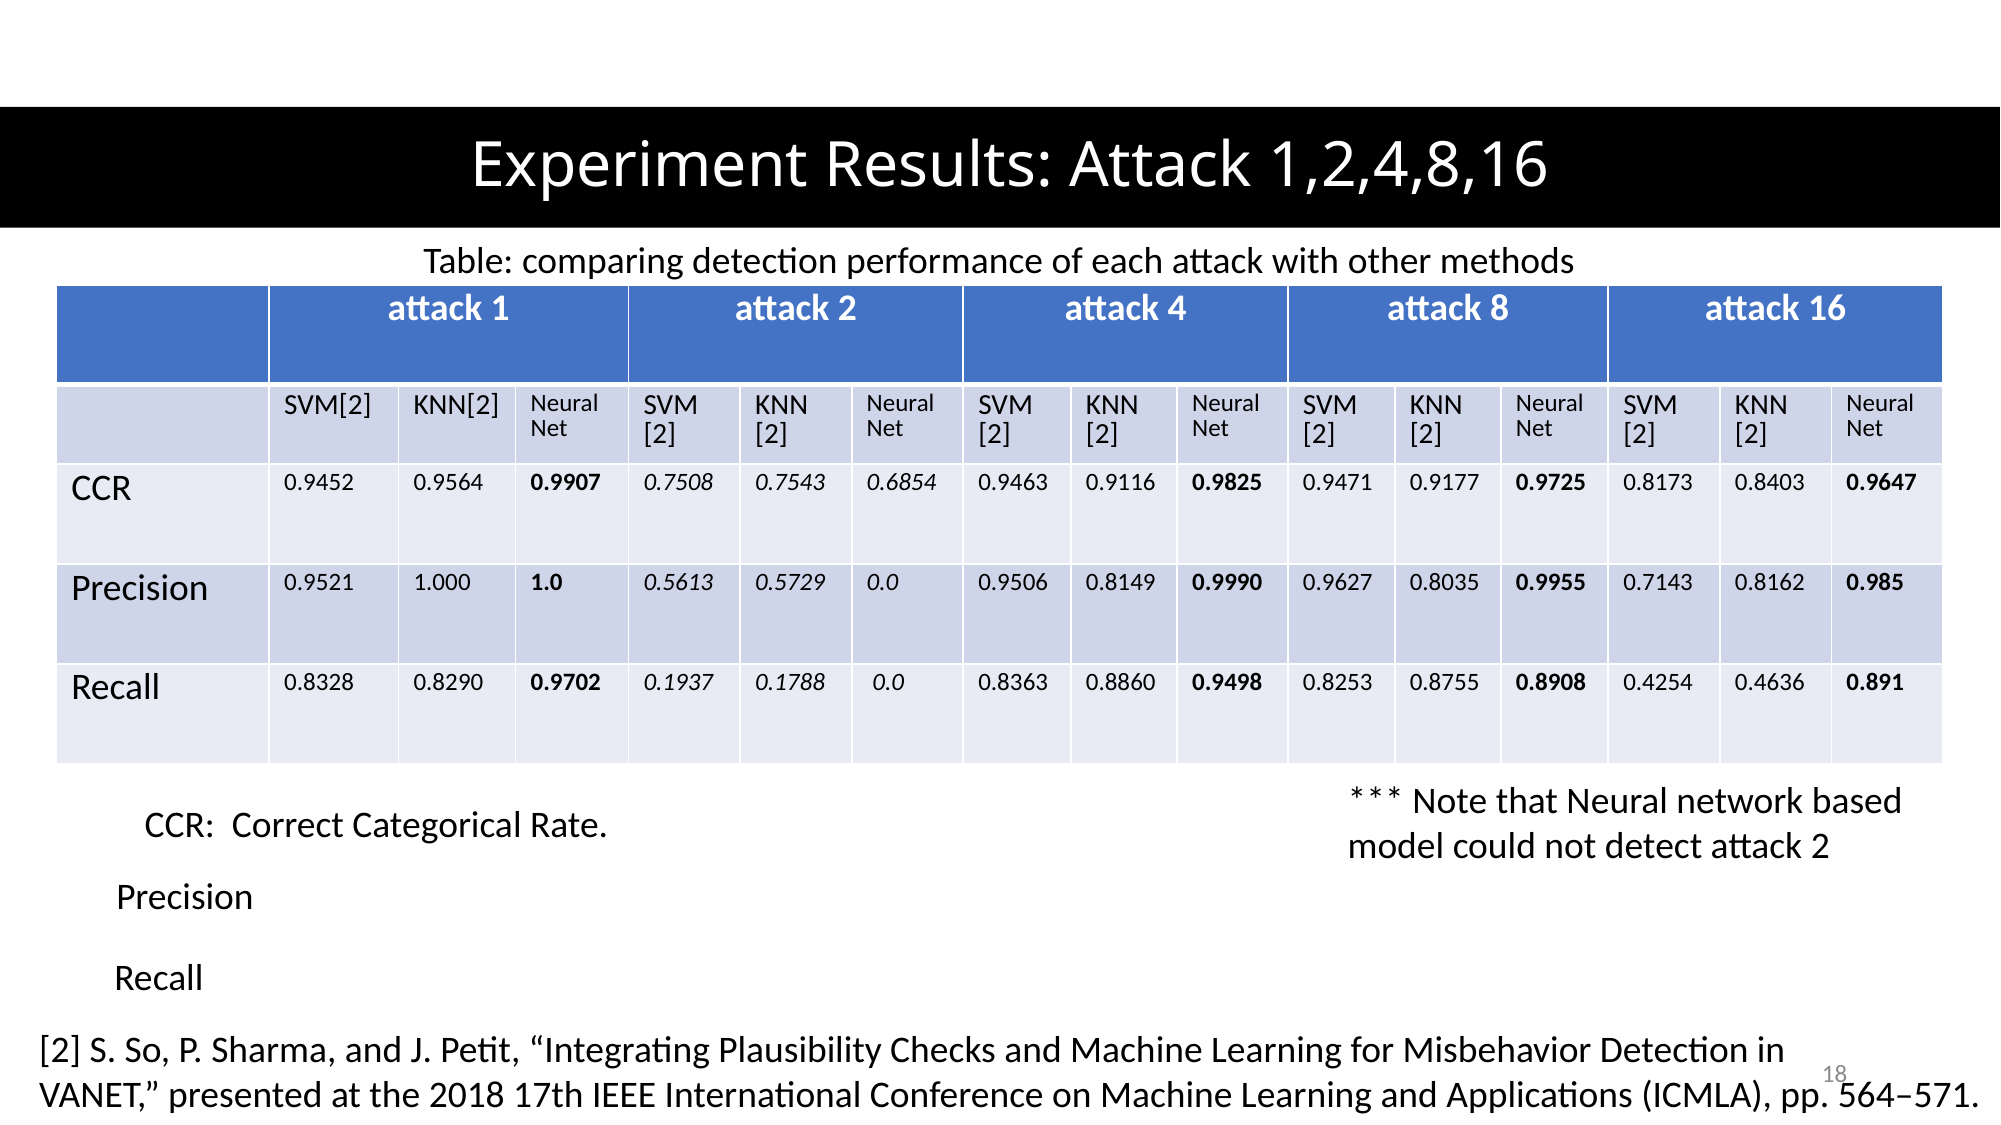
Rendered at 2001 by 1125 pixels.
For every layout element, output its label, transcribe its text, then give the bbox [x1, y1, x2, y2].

table_cell 0.1937 [629, 665, 739, 763]
table_cell 0.8363 [964, 665, 1070, 763]
table_cell 0.9725 [1502, 465, 1607, 563]
table_cell 0.891 [1832, 665, 1942, 763]
table_cell 0.1788 [741, 665, 851, 763]
table_cell 0.8253 [1289, 665, 1394, 763]
table_cell Recall [57, 665, 268, 763]
table_cell 0.6854 [853, 465, 962, 563]
table_cell KNN[2] [399, 387, 515, 463]
table_cell 0.0 [853, 565, 962, 663]
table_cell Neural Net [1178, 387, 1287, 463]
table_cell Neural Net [853, 387, 962, 463]
table_cell SVM[2] [270, 387, 398, 463]
table_cell Neural Net [516, 387, 628, 463]
table_header attack 16 [1609, 286, 1942, 382]
table_cell 0.9564 [399, 465, 515, 563]
table_cell 0.9825 [1178, 465, 1287, 563]
table_cell 0.7508 [629, 465, 739, 563]
table_cell 0.9498 [1178, 665, 1287, 763]
text_box Recall [99, 945, 219, 1006]
table_cell 1.000 [399, 565, 515, 663]
table_cell 0.8173 [1609, 465, 1719, 563]
table_cell SVM [2] [1289, 387, 1394, 463]
table_cell 0.9955 [1502, 565, 1607, 663]
table_cell SVM [2] [1609, 387, 1719, 463]
table_header [57, 286, 268, 382]
text_box Experiment Results: Attack 1,2,4,8,16 [91, 105, 1931, 228]
table_cell 0.8755 [1396, 665, 1500, 763]
table_cell KNN [2] [741, 387, 851, 463]
table_cell 0.9907 [516, 465, 628, 563]
table_cell 0.9506 [964, 565, 1070, 663]
table_cell 0.9627 [1289, 565, 1394, 663]
table_cell SVM [2] [629, 387, 739, 463]
table_cell 0.8149 [1072, 565, 1176, 663]
table_cell 0.0 [853, 665, 962, 763]
table_cell 0.5729 [741, 565, 851, 663]
table_cell 0.8403 [1721, 465, 1831, 563]
table_cell 0.985 [1832, 565, 1942, 663]
table_cell CCR [57, 465, 268, 563]
table_cell 0.9702 [516, 665, 628, 763]
table_cell 0.9990 [1178, 565, 1287, 663]
table_header attack 2 [629, 289, 962, 382]
text_box Precision [101, 865, 278, 925]
table_cell 0.9463 [964, 465, 1070, 563]
table_cell 0.9471 [1289, 465, 1394, 563]
table_cell 0.9452 [270, 465, 398, 563]
table_cell 0.5613 [629, 565, 739, 663]
table_cell 0.8328 [270, 665, 398, 763]
table_cell 0.9647 [1832, 465, 1942, 563]
table_cell 0.4636 [1721, 665, 1831, 763]
table_cell 0.9521 [270, 565, 398, 663]
table_cell 0.8908 [1502, 665, 1607, 763]
table_cell 0.7543 [741, 465, 851, 563]
table_cell Neural Net [1832, 387, 1942, 463]
table_cell [57, 387, 268, 463]
table_header attack 4 [964, 289, 1287, 382]
table_cell SVM [2] [964, 387, 1070, 463]
table_cell 0.8035 [1396, 565, 1500, 663]
text_box [0, 106, 408, 229]
table_cell Neural Net [1502, 387, 1607, 463]
text_box [2] S. So, P. Sharma, and J. Petit, “Integrating Plausibility Checks and Machine Learning for Misbehavior Detection in VANET,” presented at the 2018 17th IEEE International Conference on Machine Learning and Applications (ICMLA), pp. 564–571. [24, 1018, 1998, 1125]
table_cell 0.8290 [399, 665, 515, 763]
table_cell 0.4254 [1609, 665, 1719, 763]
table_header attack 1 [270, 286, 628, 382]
table_header attack 8 [1289, 286, 1607, 382]
table_cell Precision [57, 565, 268, 663]
table_cell KNN [2] [1072, 387, 1176, 463]
table_cell 0.9177 [1396, 465, 1500, 563]
table_cell 0.7143 [1609, 565, 1719, 663]
table_cell KNN [2] [1396, 387, 1500, 463]
text_box Table: comparing detection performance of each attack with other methods [408, 228, 1592, 289]
table_cell KNN [2] [1721, 387, 1831, 463]
text_box CCR: Correct Categorical Rate. [129, 793, 624, 853]
table_cell 0.8162 [1721, 565, 1831, 663]
text_box *** Note that Neural network based model could not detect attack 2 [1332, 768, 1927, 873]
table_cell 0.9116 [1072, 465, 1176, 563]
table_cell 0.8860 [1072, 665, 1176, 763]
text_box [1592, 106, 2000, 229]
table_cell 1.0 [516, 565, 628, 663]
